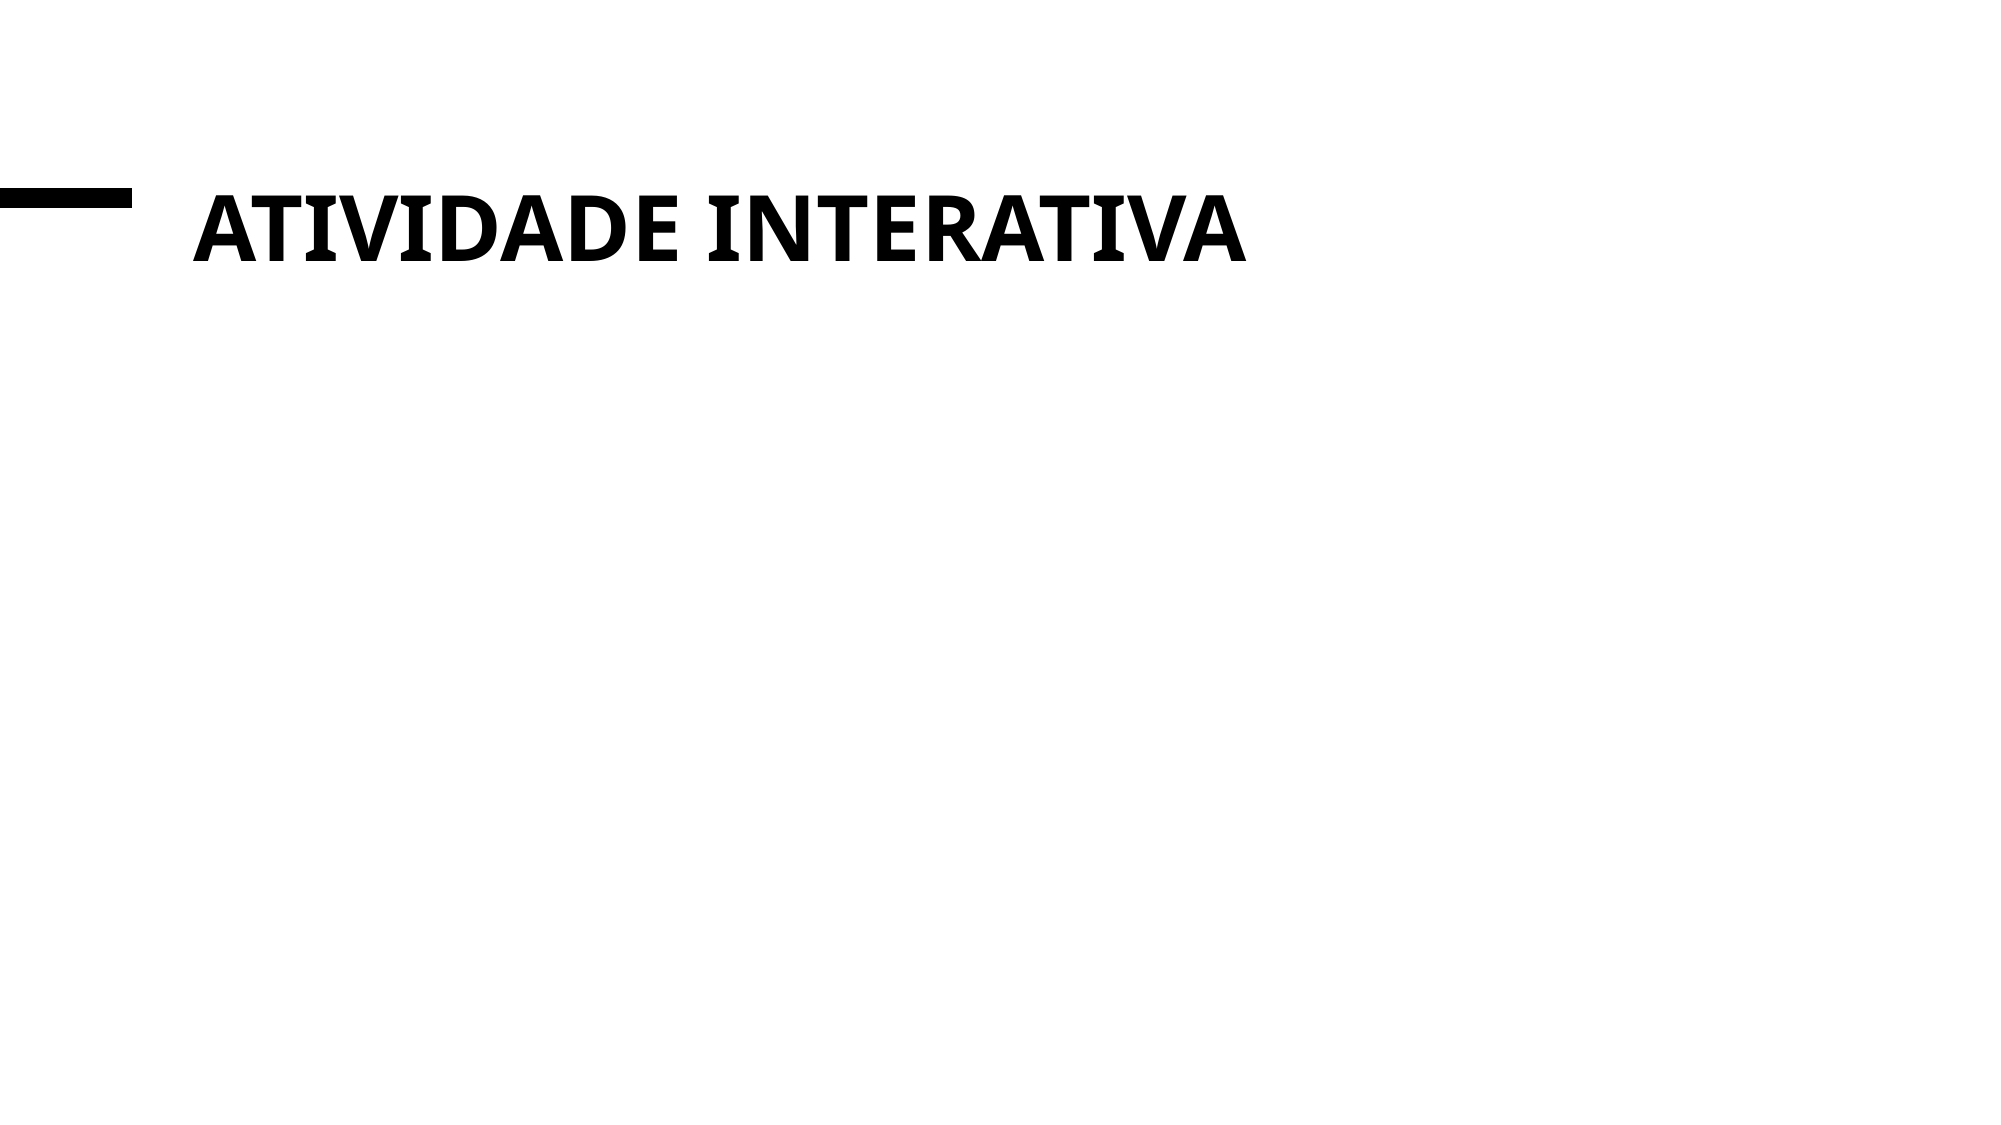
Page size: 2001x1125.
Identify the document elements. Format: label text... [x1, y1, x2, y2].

title Atividade Interativa [178, 178, 1807, 392]
